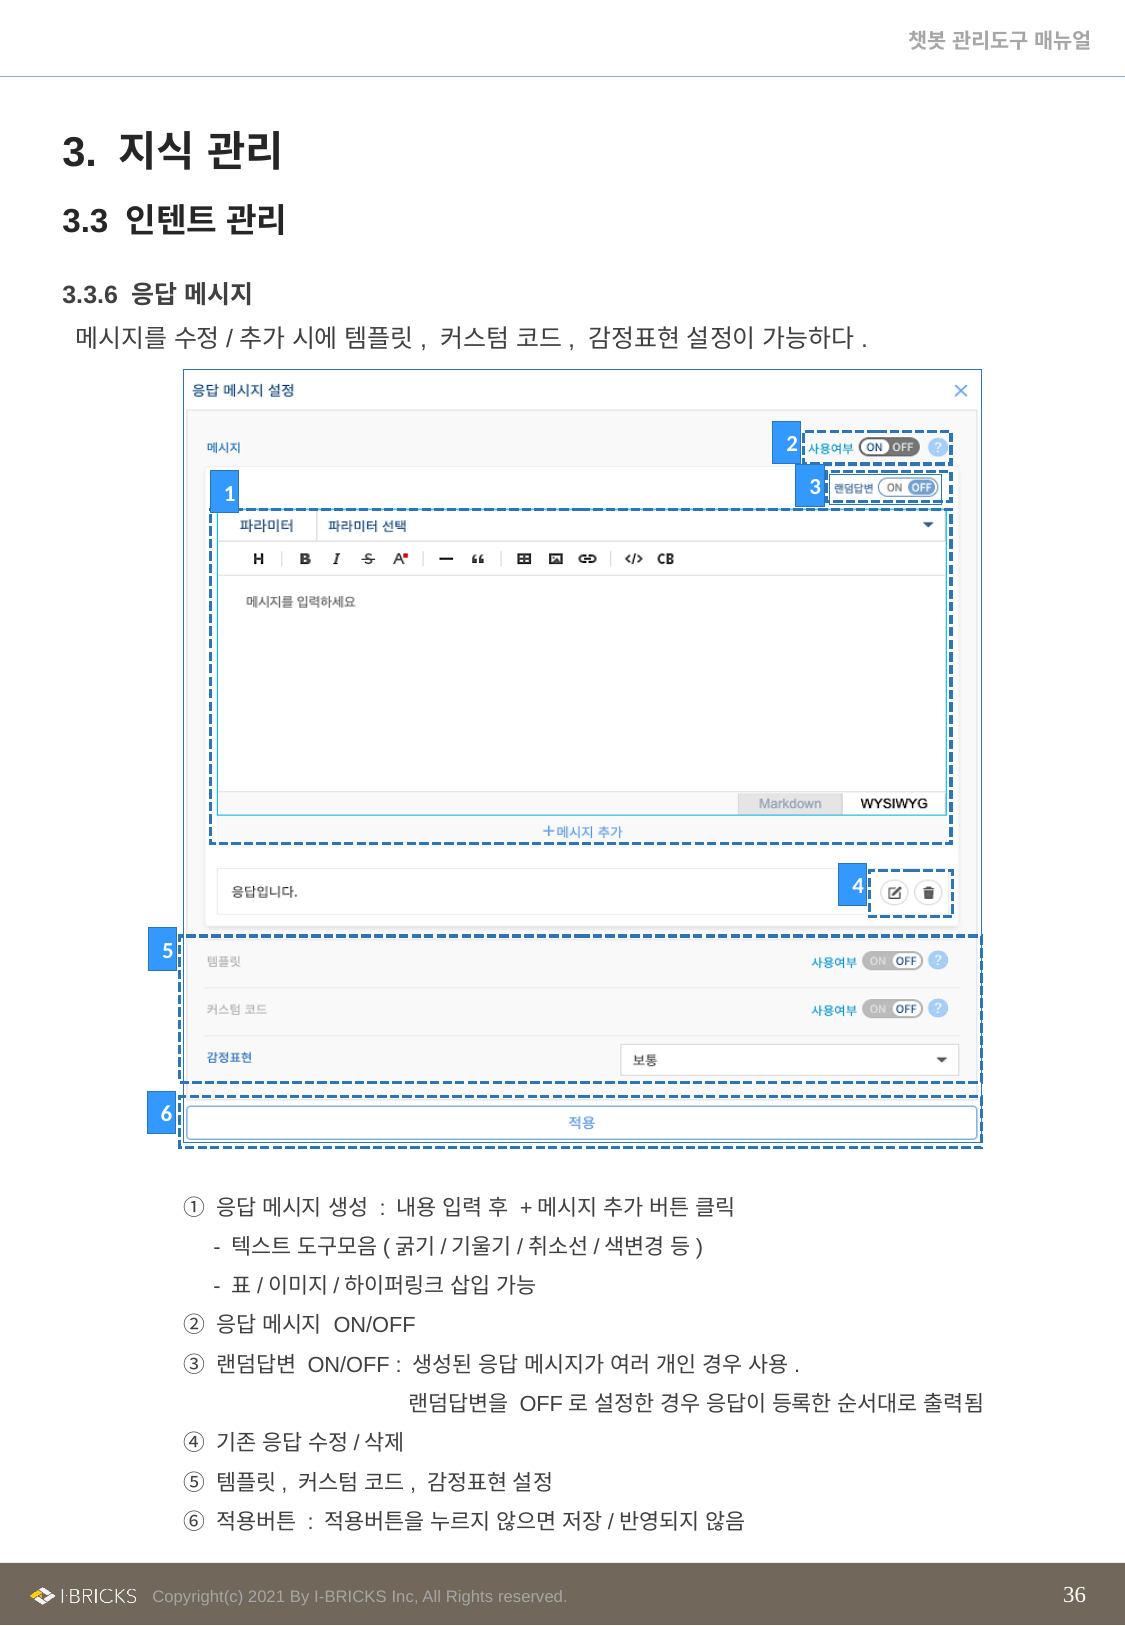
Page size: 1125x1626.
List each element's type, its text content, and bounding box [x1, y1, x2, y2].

text_box 3.3 인텐트 관리 [62, 191, 1067, 247]
text_box ① 응답 메시지 생성 : 내용 입력 후 +메시지 추가 버튼 클릭 - 텍스트 도구모음(굵기/기울기/취소선/색변경 등) - 표/이미지/하이퍼링크 삽입 가능 ② 응답 메시지 ON/OFF ③ 랜덤답변 ON/OFF : 생성된 응답 메시지가 여러 개인 경우 사용. 랜덤답변을 OFF로 설정한 경우 응답이 등록한 순서대로 출력됨 ④ 기존 응답 수정/삭제 ⑤ 템플릿, 커스텀 코드, 감정표현 설정 ⑥ 적용버튼 : 적용버튼을 누르지 않으면 저장/반영되지 않음 [183, 1172, 1088, 1542]
text_box 3.3.6 응답 메시지 메시지를 수정/추가 시에 템플릿, 커스텀 코드, 감정표현 설정이 가능하다. [62, 255, 1067, 361]
slide_number 36 [991, 1566, 1102, 1620]
picture [27, 1585, 138, 1606]
text_box 3. 지식 관리 [62, 117, 1067, 183]
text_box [147, 369, 982, 1148]
